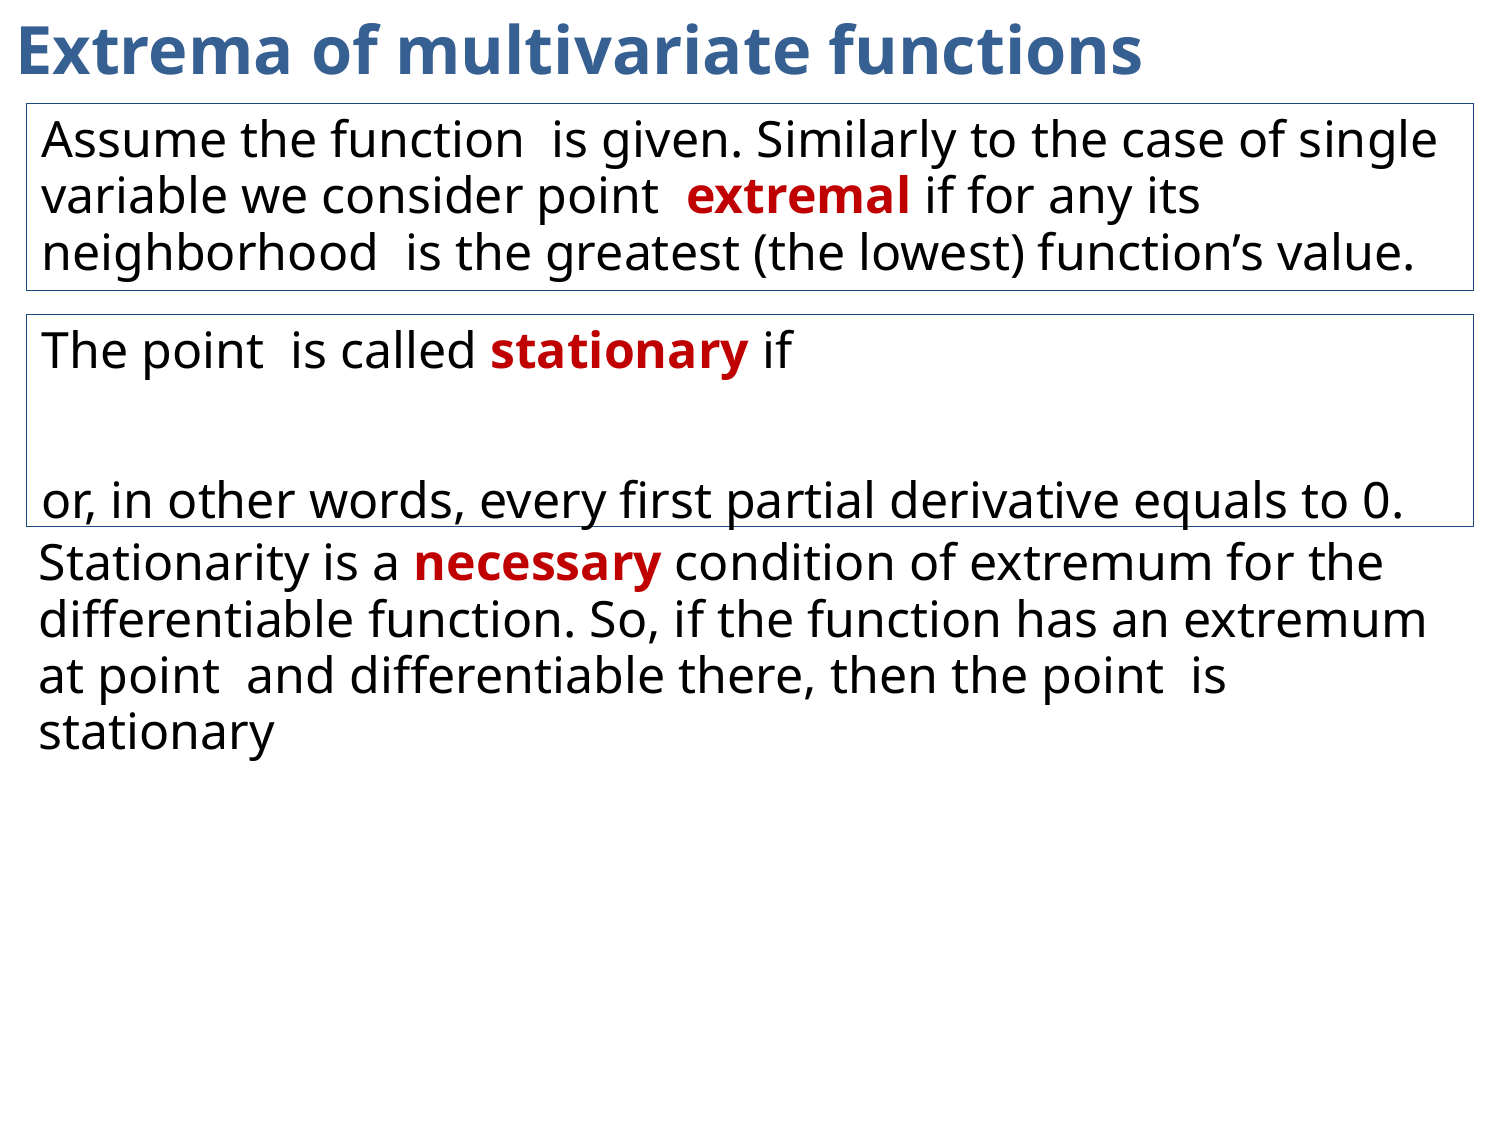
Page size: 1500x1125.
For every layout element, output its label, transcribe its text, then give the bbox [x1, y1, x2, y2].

title Extrema of multivariate functions [0, 0, 1500, 102]
